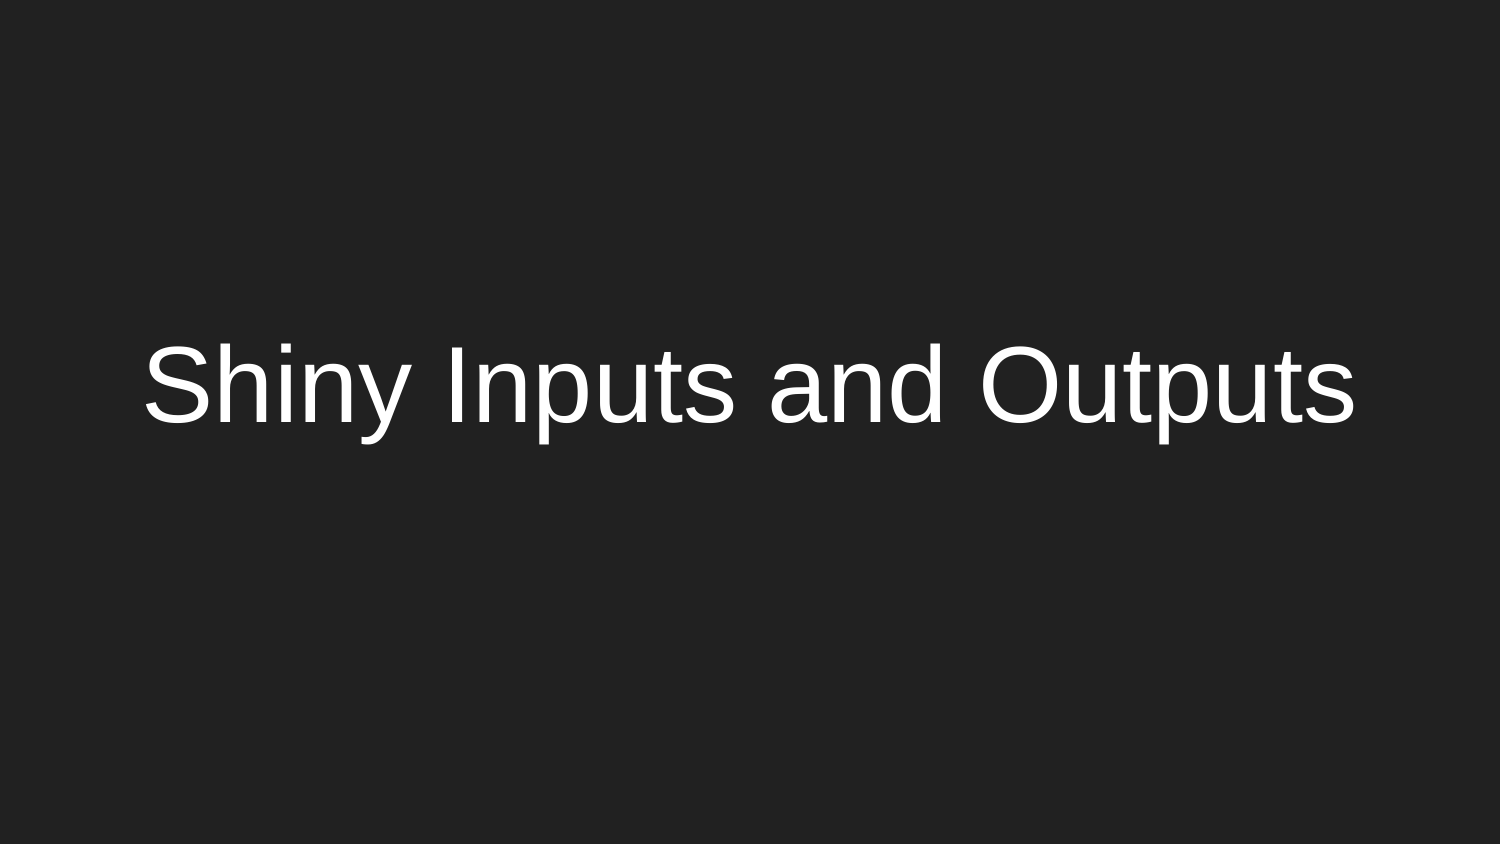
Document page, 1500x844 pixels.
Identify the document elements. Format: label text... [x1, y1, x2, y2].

title Shiny Inputs and Outputs [51, 122, 1449, 459]
